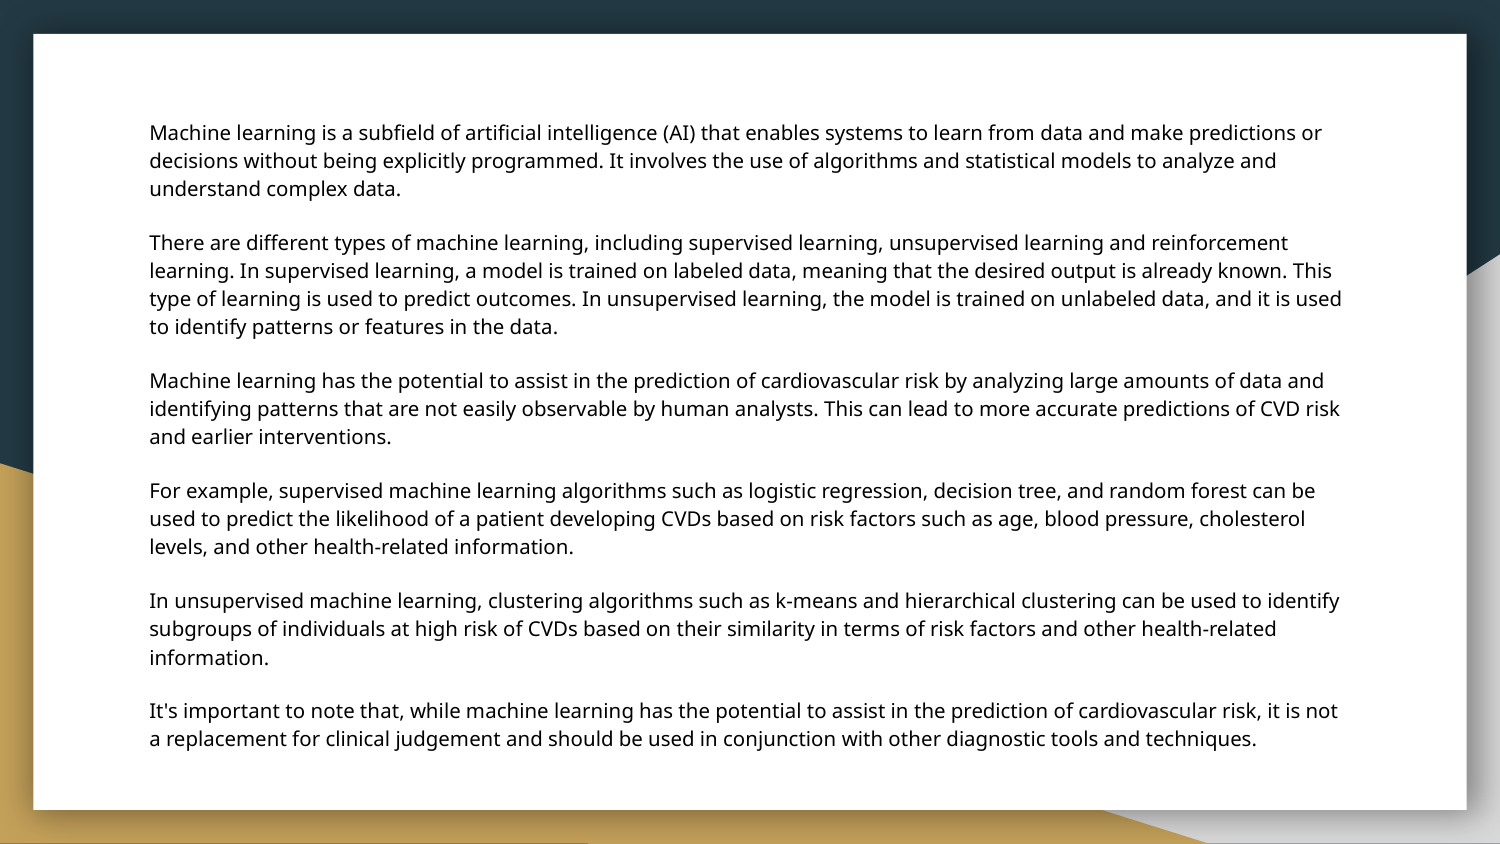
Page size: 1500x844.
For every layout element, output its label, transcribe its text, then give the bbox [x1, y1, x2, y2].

list Machine learning is a subfield of artificial intelligence (AI) that enables systems to learn from data and make predictions or decisions without being explicitly programmed. It involves the use of algorithms and statistical models to analyze and understand complex data. There are different types of machine learning, including supervised learning, unsupervised learning and reinforcement learning. In supervised learning, a model is trained on labeled data, meaning that the desired output is already known. This type of learning is used to predict outcomes. In unsupervised learning, the model is trained on unlabeled data, and it is used to identify patterns or features in the data. Machine learning has the potential to assist in the prediction of cardiovascular risk by analyzing large amounts of data and identifying patterns that are not easily observable by human analysts. This can lead to more accurate predictions of CVD risk and earlier interventions. For example, supervised machine learning algorithms such as logistic regression, decision tree, and random forest can be used to predict the likelihood of a patient developing CVDs based on risk factors such as age, blood pressure, cholesterol levels, and other health-related information. In unsupervised machine learning, clustering algorithms such as k-means and hierarchical clustering can be used to identify subgroups of individuals at high risk of CVDs based on their similarity in terms of risk factors and other health-related information. It's important to note that, while machine learning has the potential to assist in the prediction of cardiovascular risk, it is not a replacement for clinical judgement and should be used in conjunction with other diagnostic tools and techniques. [134, 100, 1366, 771]
